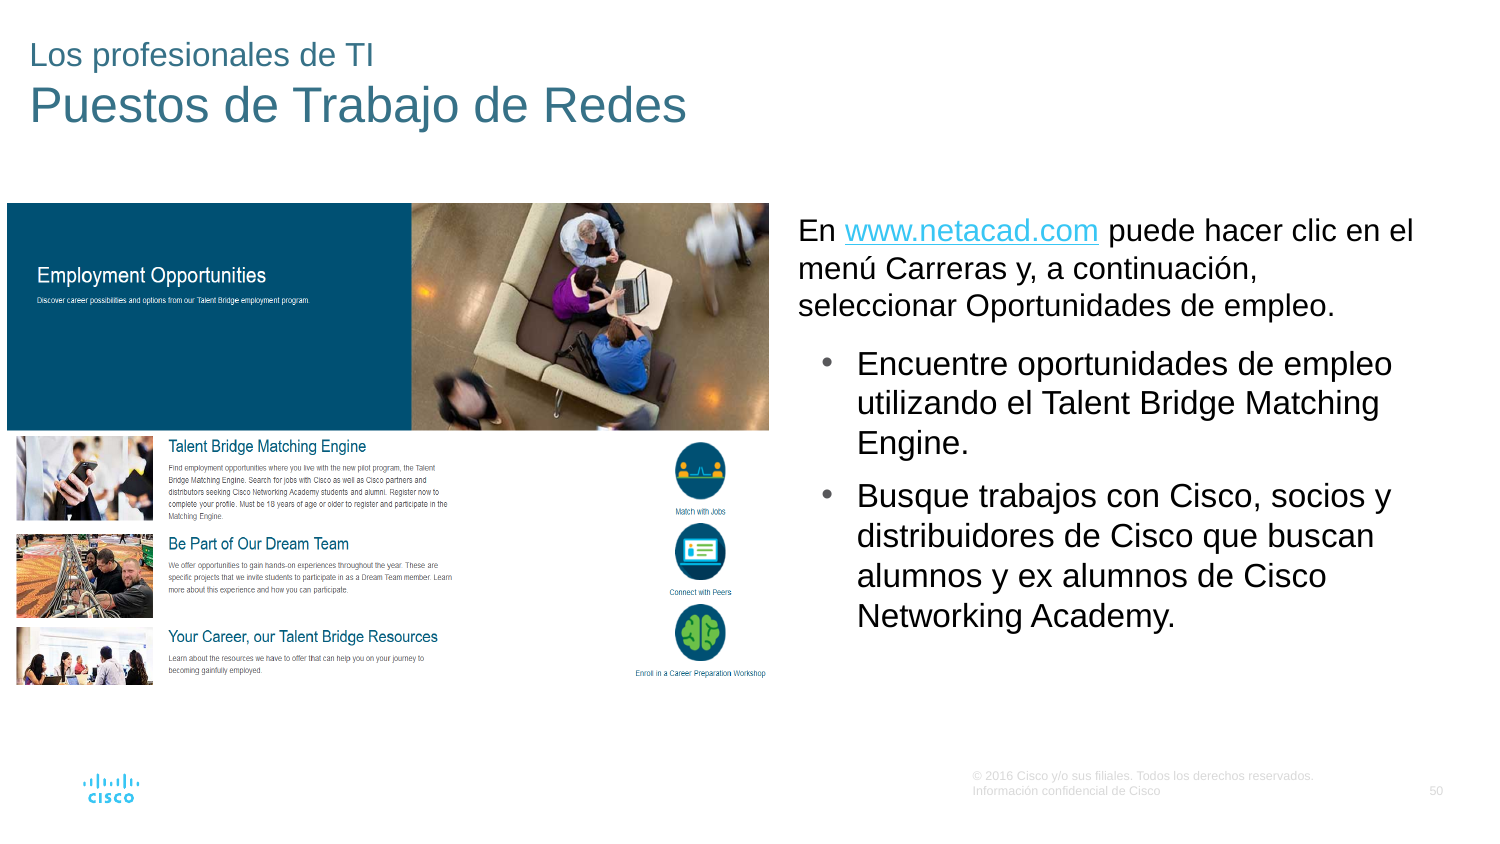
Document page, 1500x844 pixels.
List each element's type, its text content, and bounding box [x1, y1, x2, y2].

picture [6, 202, 770, 686]
picture [119, 274, 128, 279]
title Los profesionales de TI Puestos de Trabajo de Redes [14, 6, 762, 159]
list En www.netacad.com puede hacer clic en el menú Carreras y, a continuación, seleccionar Oportunidades de empleo. Encuentre oportunidades de empleo utilizando el Talent Bridge Matching Engine. Busque trabajos con Cisco, socios y distribuidores de Cisco que buscan alumnos y ex alumnos de Cisco Networking Academy. [783, 203, 1447, 634]
picture [247, 274, 255, 280]
picture [39, 268, 49, 282]
